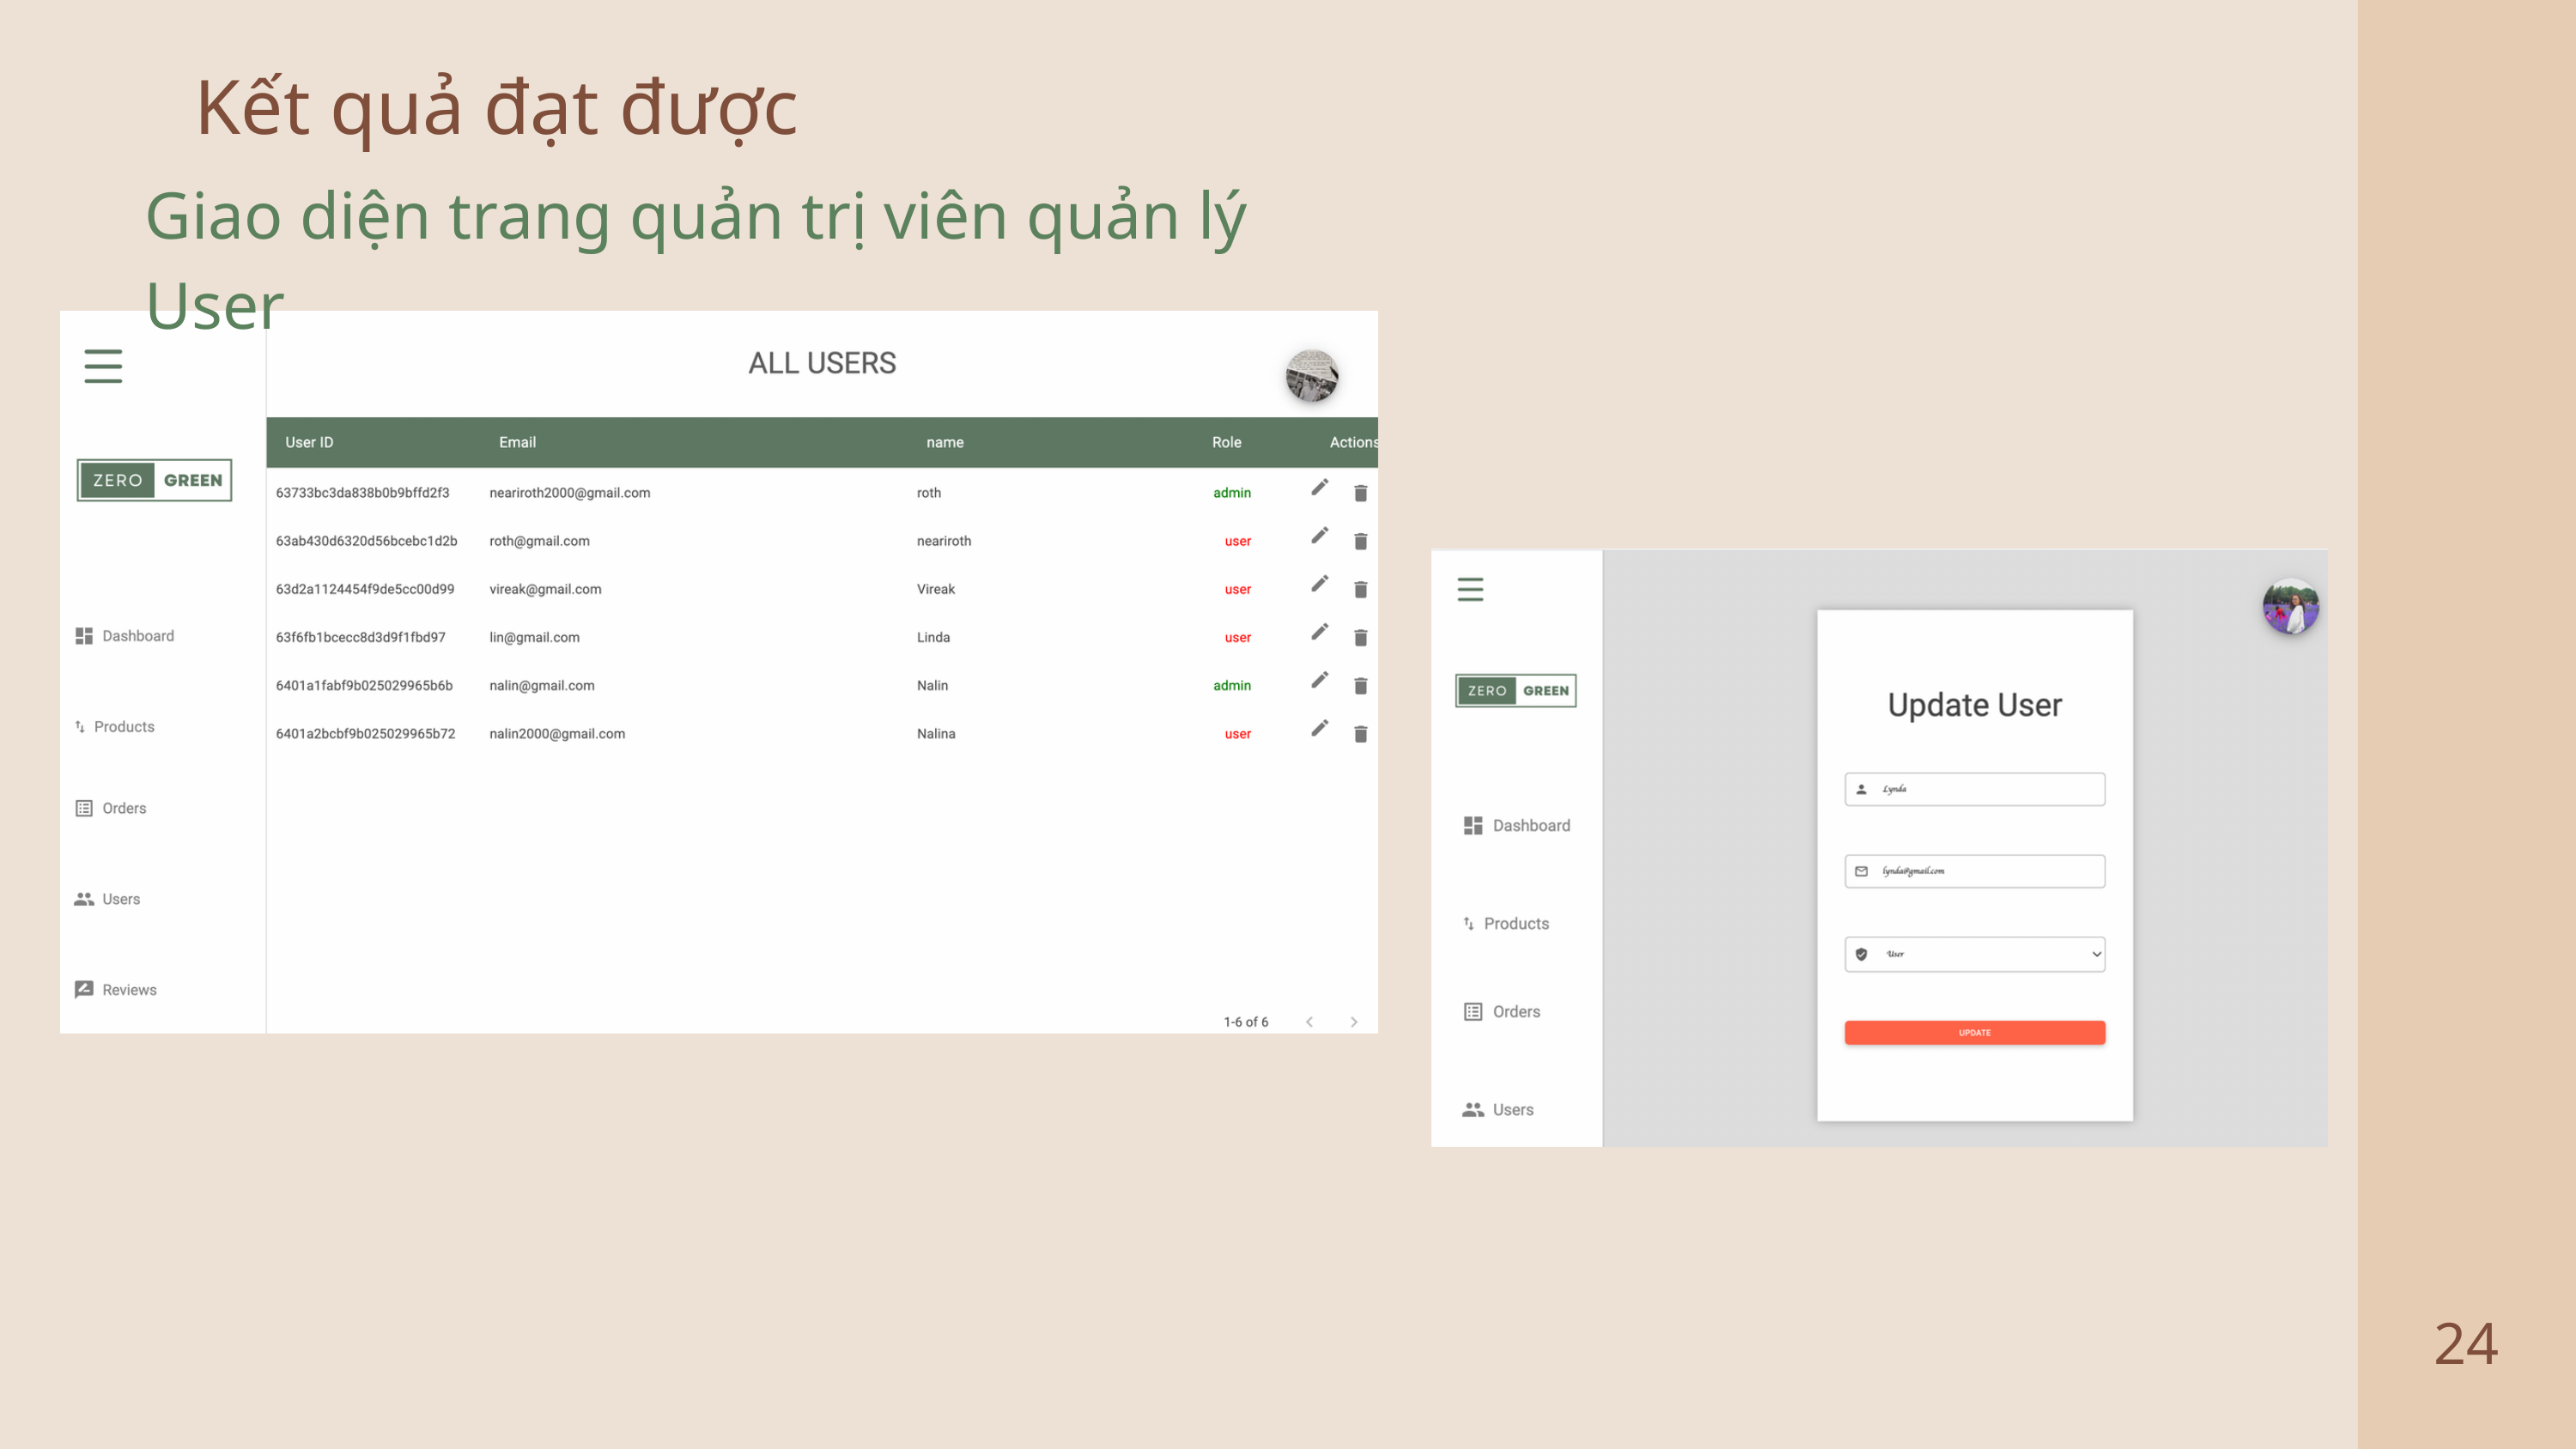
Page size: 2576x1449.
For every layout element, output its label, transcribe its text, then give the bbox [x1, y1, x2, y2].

text_box Giao diện trang quản trị viên quản lý User [144, 161, 1331, 308]
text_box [2357, 0, 2576, 1449]
picture [60, 311, 1379, 1034]
text_box Kết quả đạt được [144, 44, 848, 150]
picture [1431, 549, 2329, 1148]
